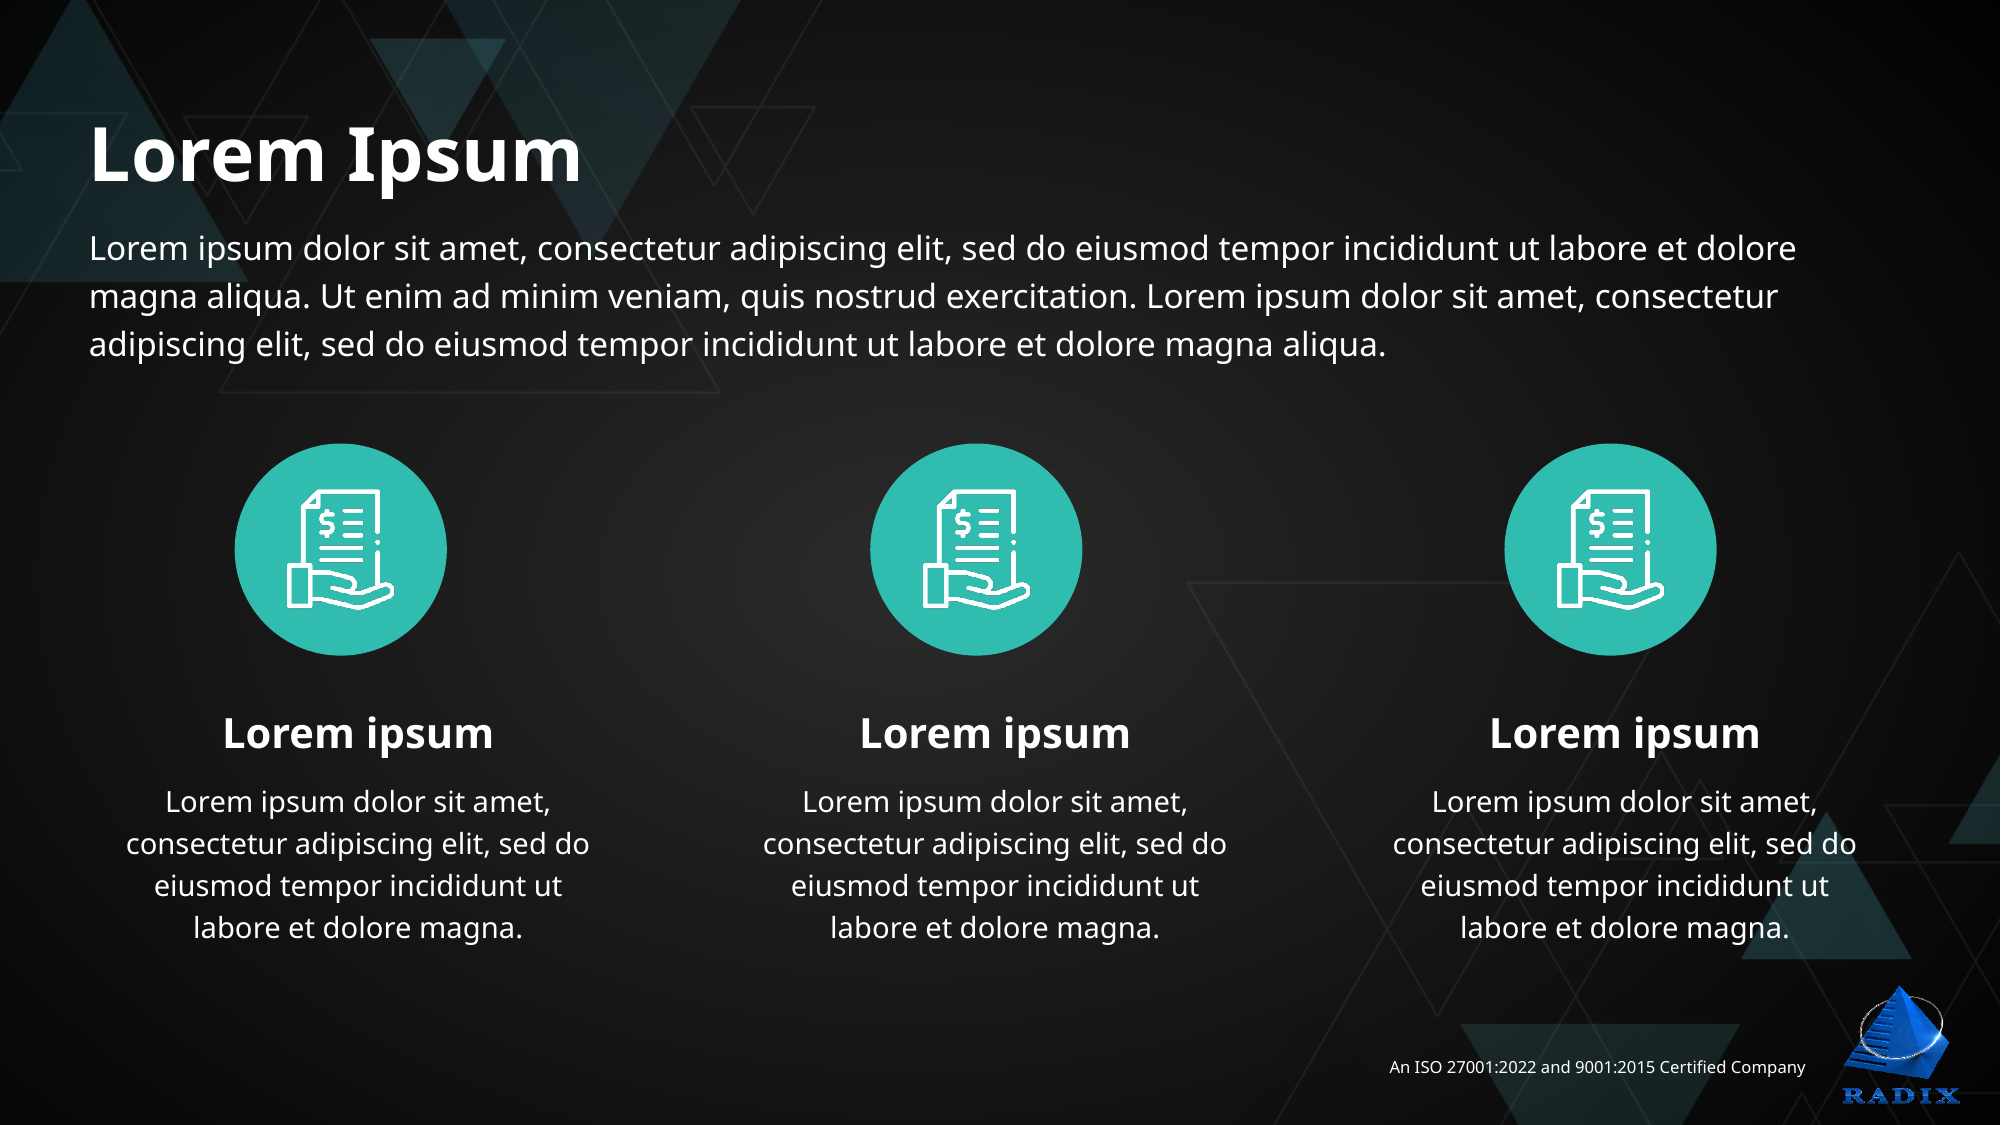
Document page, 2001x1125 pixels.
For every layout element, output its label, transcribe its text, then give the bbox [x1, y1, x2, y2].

text_box Lorem ipsum dolor sit amet, consectetur adipiscing elit, sed do eiusmod tempor incididunt ut labore et dolore magna. [108, 768, 608, 1035]
text_box Lorem ipsum dolor sit amet, consectetur adipiscing elit, sed do eiusmod tempor incididunt ut labore et dolore magna aliqua. Ut enim ad minim veniam, quis nostrud exercitation. Lorem ipsum dolor sit amet, consectetur adipiscing elit, sed do eiusmod tempor incididunt ut labore et dolore magna aliqua. [73, 212, 1901, 436]
text_box Lorem ipsum [133, 689, 583, 768]
text_box Lorem Ipsum [73, 81, 986, 212]
text_box Lorem ipsum [770, 689, 1220, 768]
text_box Lorem ipsum [1400, 689, 1850, 768]
text_box [869, 442, 1084, 657]
text_box [1503, 442, 1718, 657]
text_box Lorem ipsum dolor sit amet, consectetur adipiscing elit, sed do eiusmod tempor incididunt ut labore et dolore magna. [1375, 768, 1875, 1035]
text_box Lorem ipsum dolor sit amet, consectetur adipiscing elit, sed do eiusmod tempor incididunt ut labore et dolore magna. [745, 768, 1245, 1035]
text_box [233, 442, 448, 657]
picture [0, 0, 2000, 1125]
